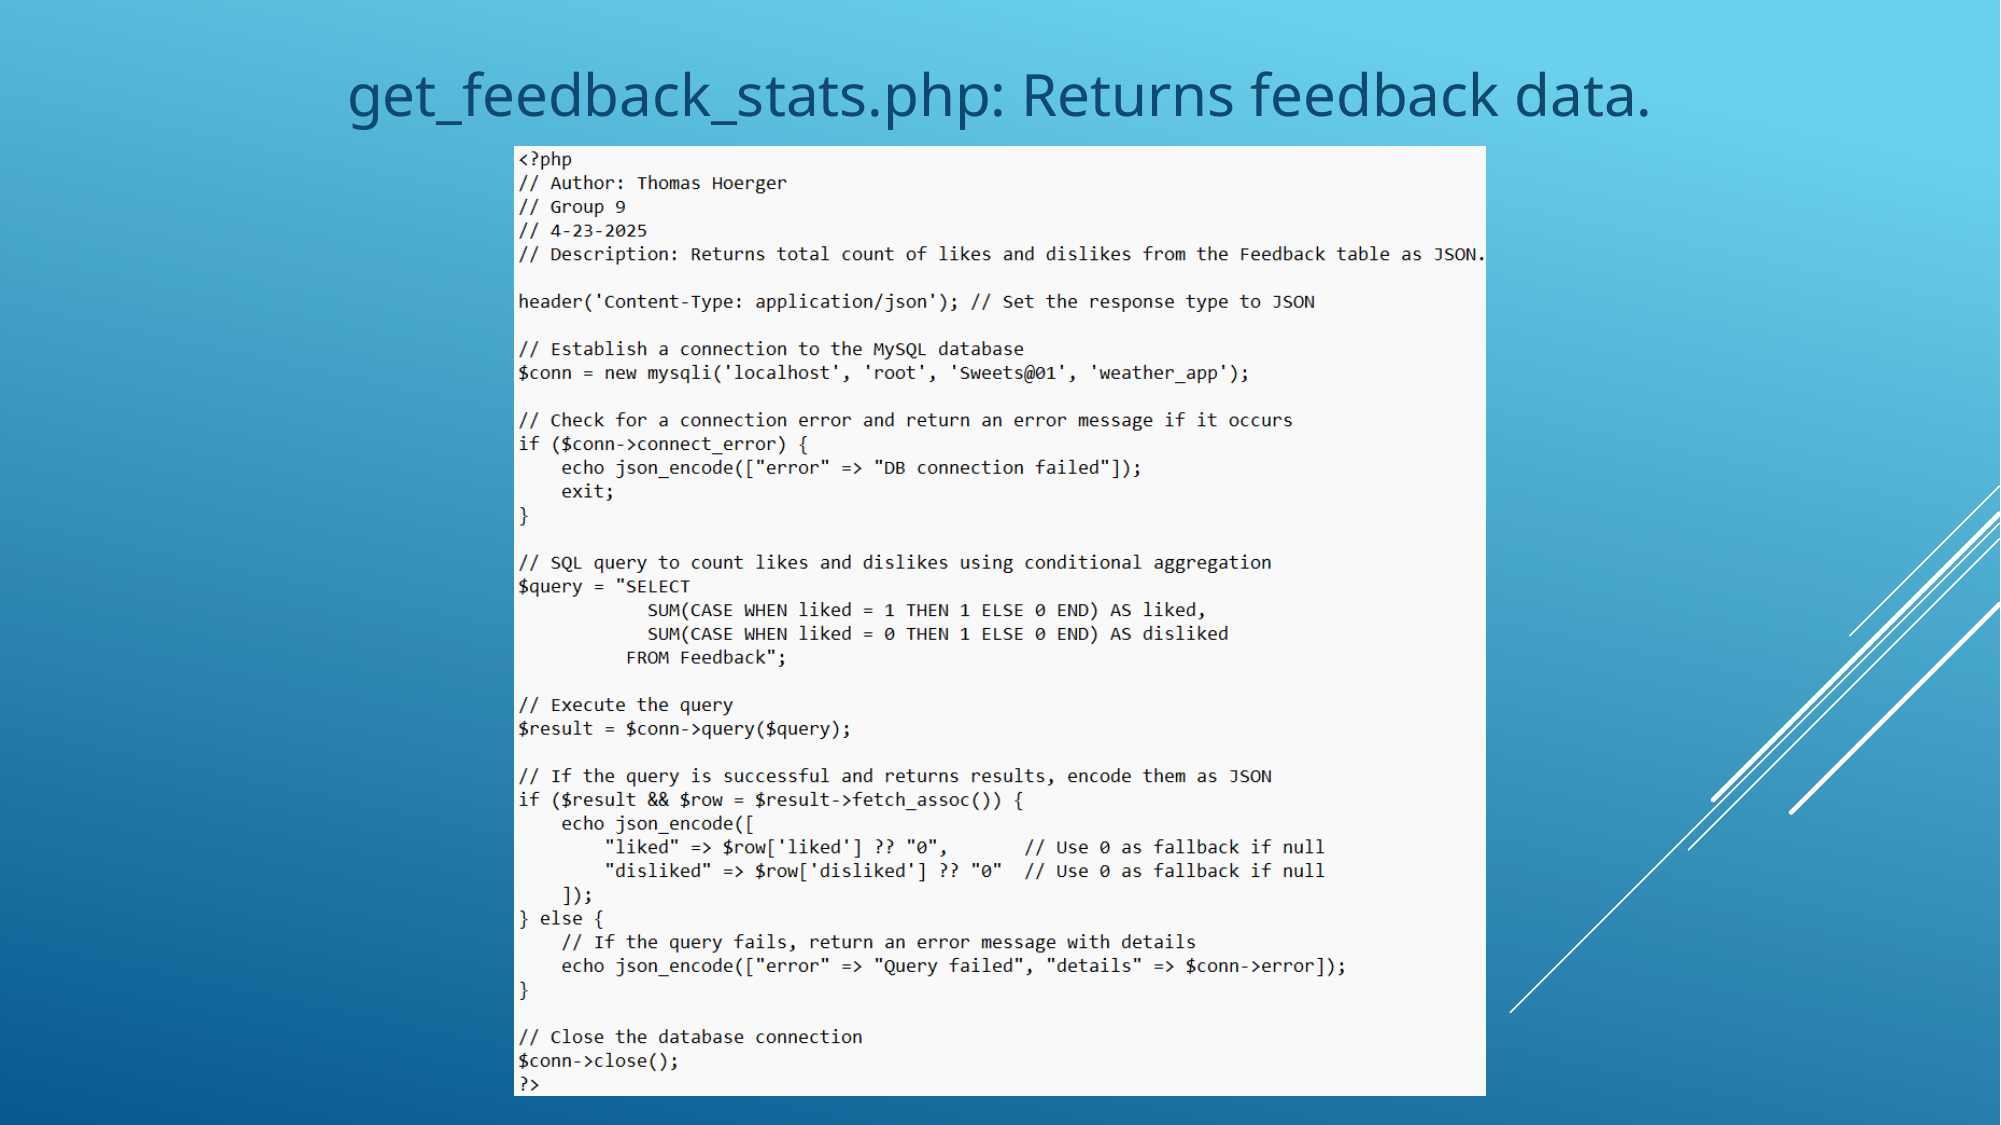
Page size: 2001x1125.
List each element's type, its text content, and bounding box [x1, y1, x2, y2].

picture [513, 146, 1487, 1096]
list get_feedback_stats.php: Returns feedback data. [122, 40, 1878, 147]
